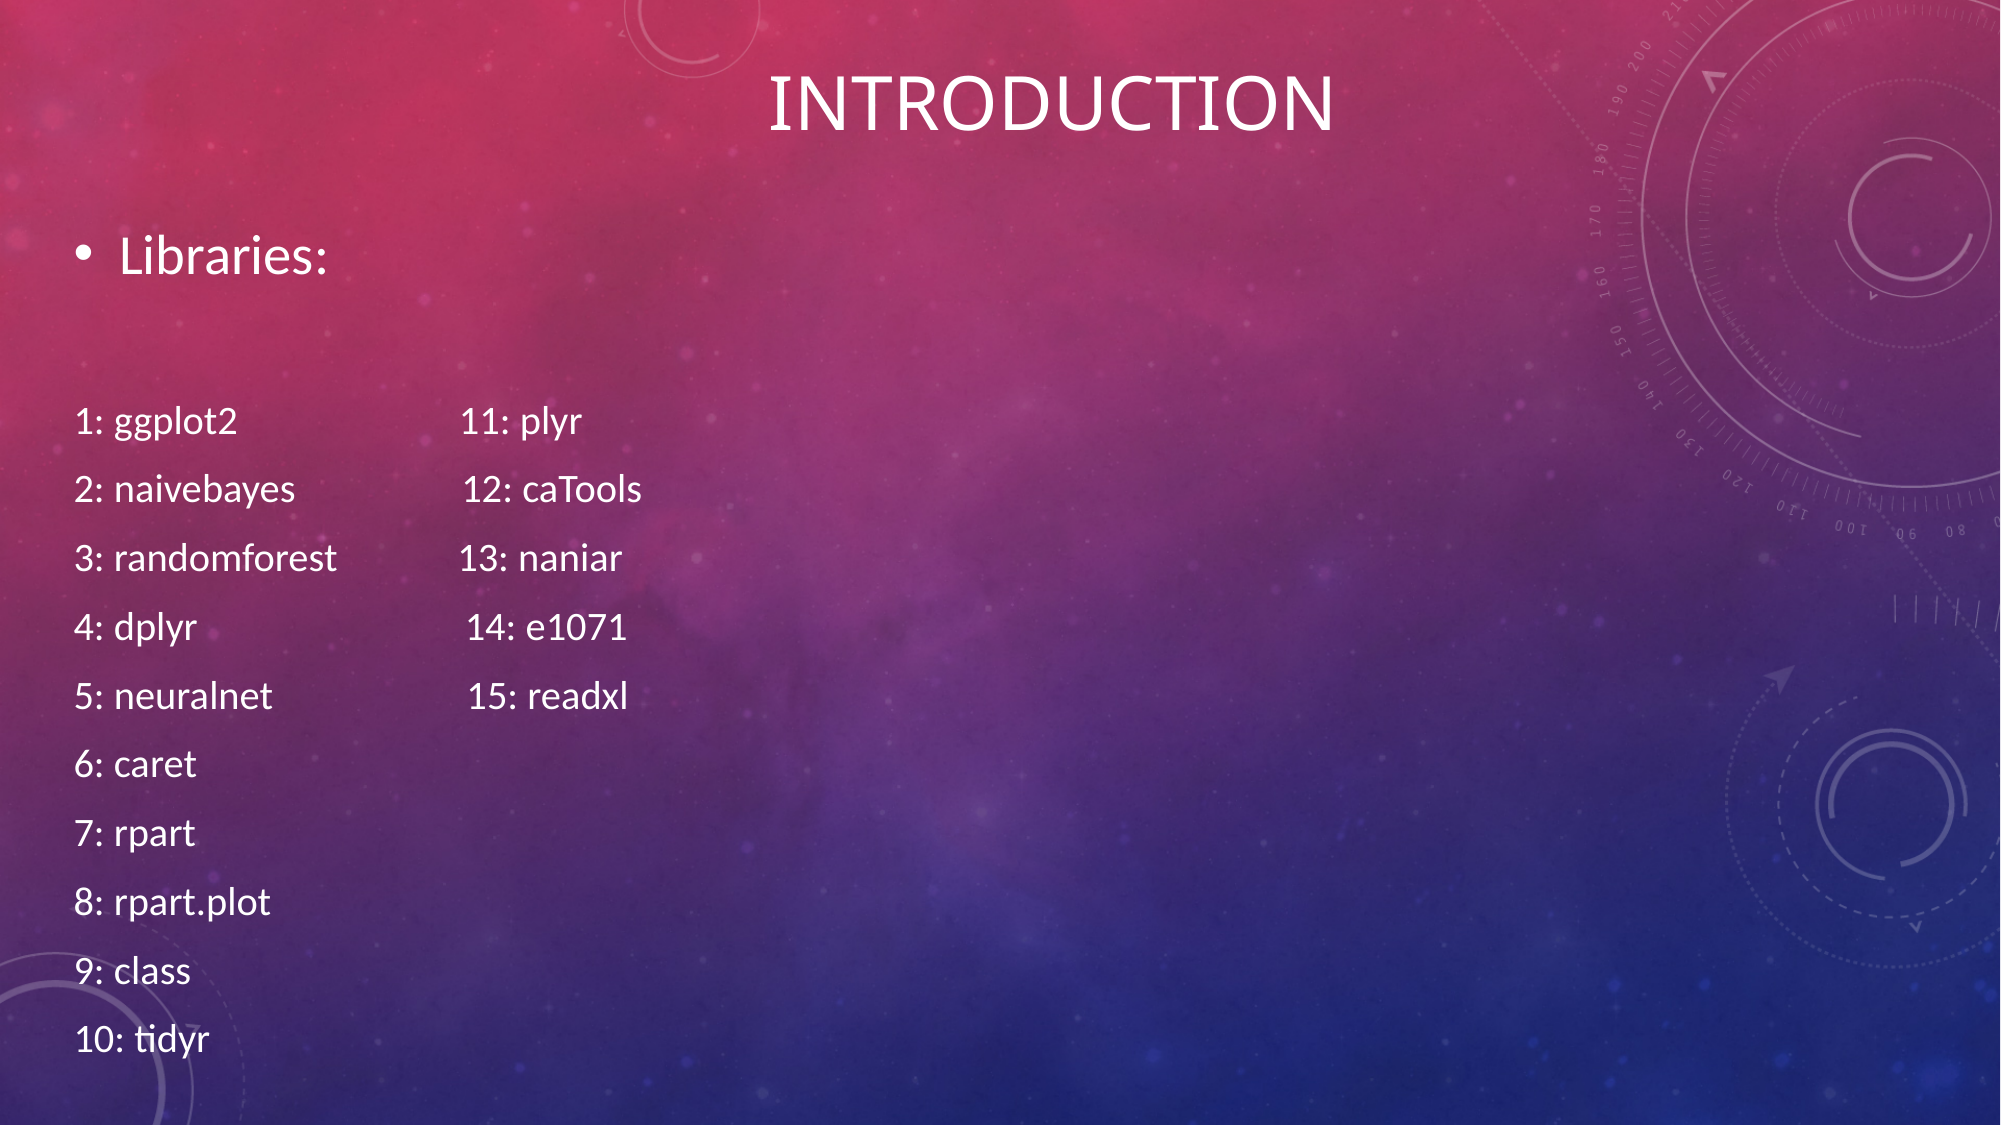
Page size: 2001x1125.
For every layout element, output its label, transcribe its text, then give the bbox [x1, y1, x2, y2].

picture [0, 0, 2001, 1125]
list Libraries: 1: ggplot2 11: plyr 2: naivebayes 12: caTools 3: randomforest 13: naniar 4: dplyr 14: e1071 5: neuralnet 15: readxl 6: caret 7: rpart 8: rpart.plot 9: class 10: tidyr [58, 210, 1935, 1073]
title INTRODUCTION [169, 25, 1831, 175]
